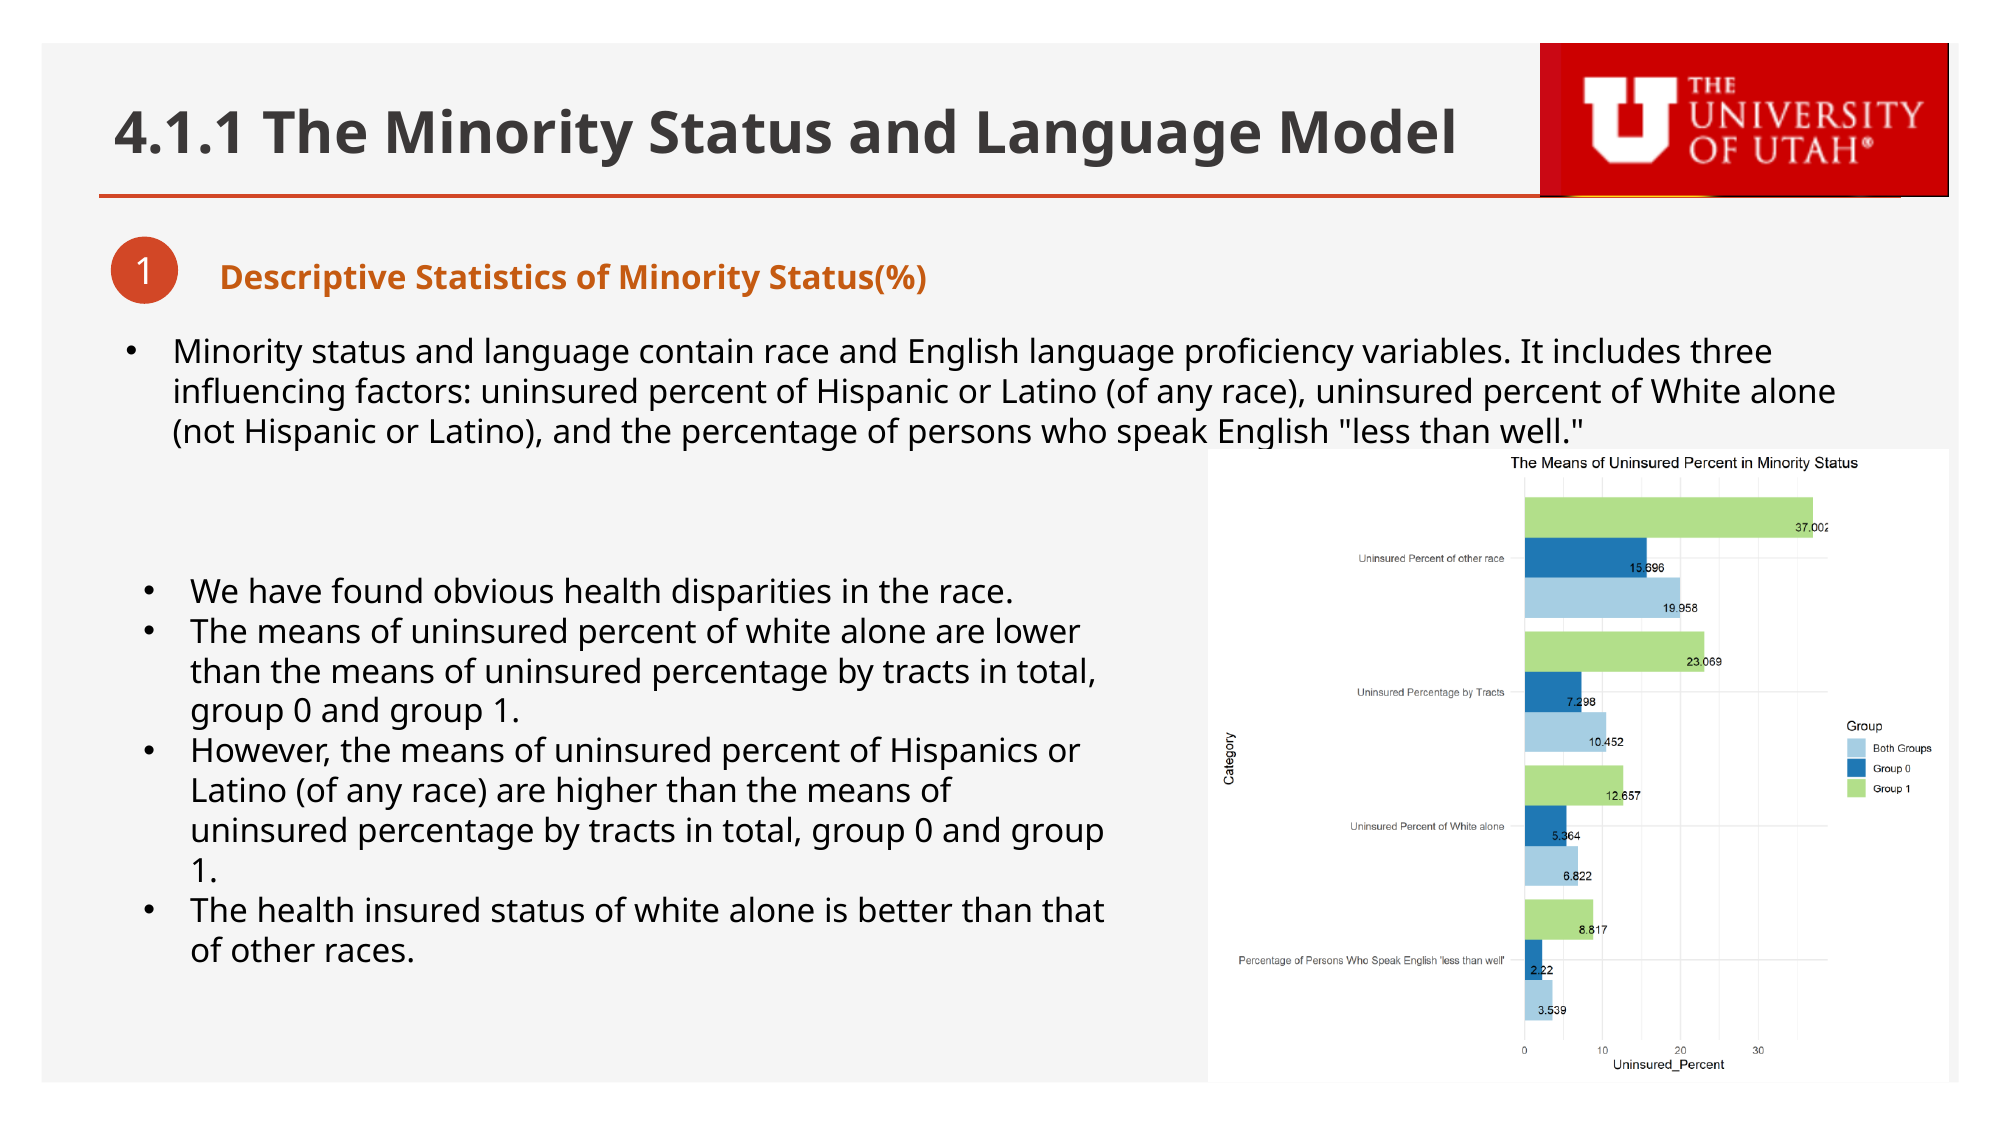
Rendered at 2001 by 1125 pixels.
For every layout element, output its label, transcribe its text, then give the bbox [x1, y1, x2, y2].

title 4.1.1 The Minority Status and Language Model [99, 73, 1540, 197]
picture [1208, 449, 1949, 1082]
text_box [99, 236, 191, 304]
text_box Descriptive Statistics of Minority Status(%) [204, 236, 1949, 410]
picture [1540, 43, 1949, 197]
text_box We have found obvious health disparities in the race. The means of uninsured percent of white alone are lower than the means of uninsured percentage by tracts in total, group 0 and group 1. However, the means of uninsured percent of Hispanics or Latino (of any race) are higher than the means of uninsured percentage by tracts in total, group 0 and group 1. The health insured status of white alone is better than that of other races. [128, 562, 1129, 977]
text_box Minority status and language contain race and English language proficiency variables. It includes three influencing factors: uninsured percent of Hispanic or Latino (of any race), uninsured percent of White alone (not Hispanic or Latino), and the percentage of persons who speak English "less than well." [110, 322, 1869, 458]
